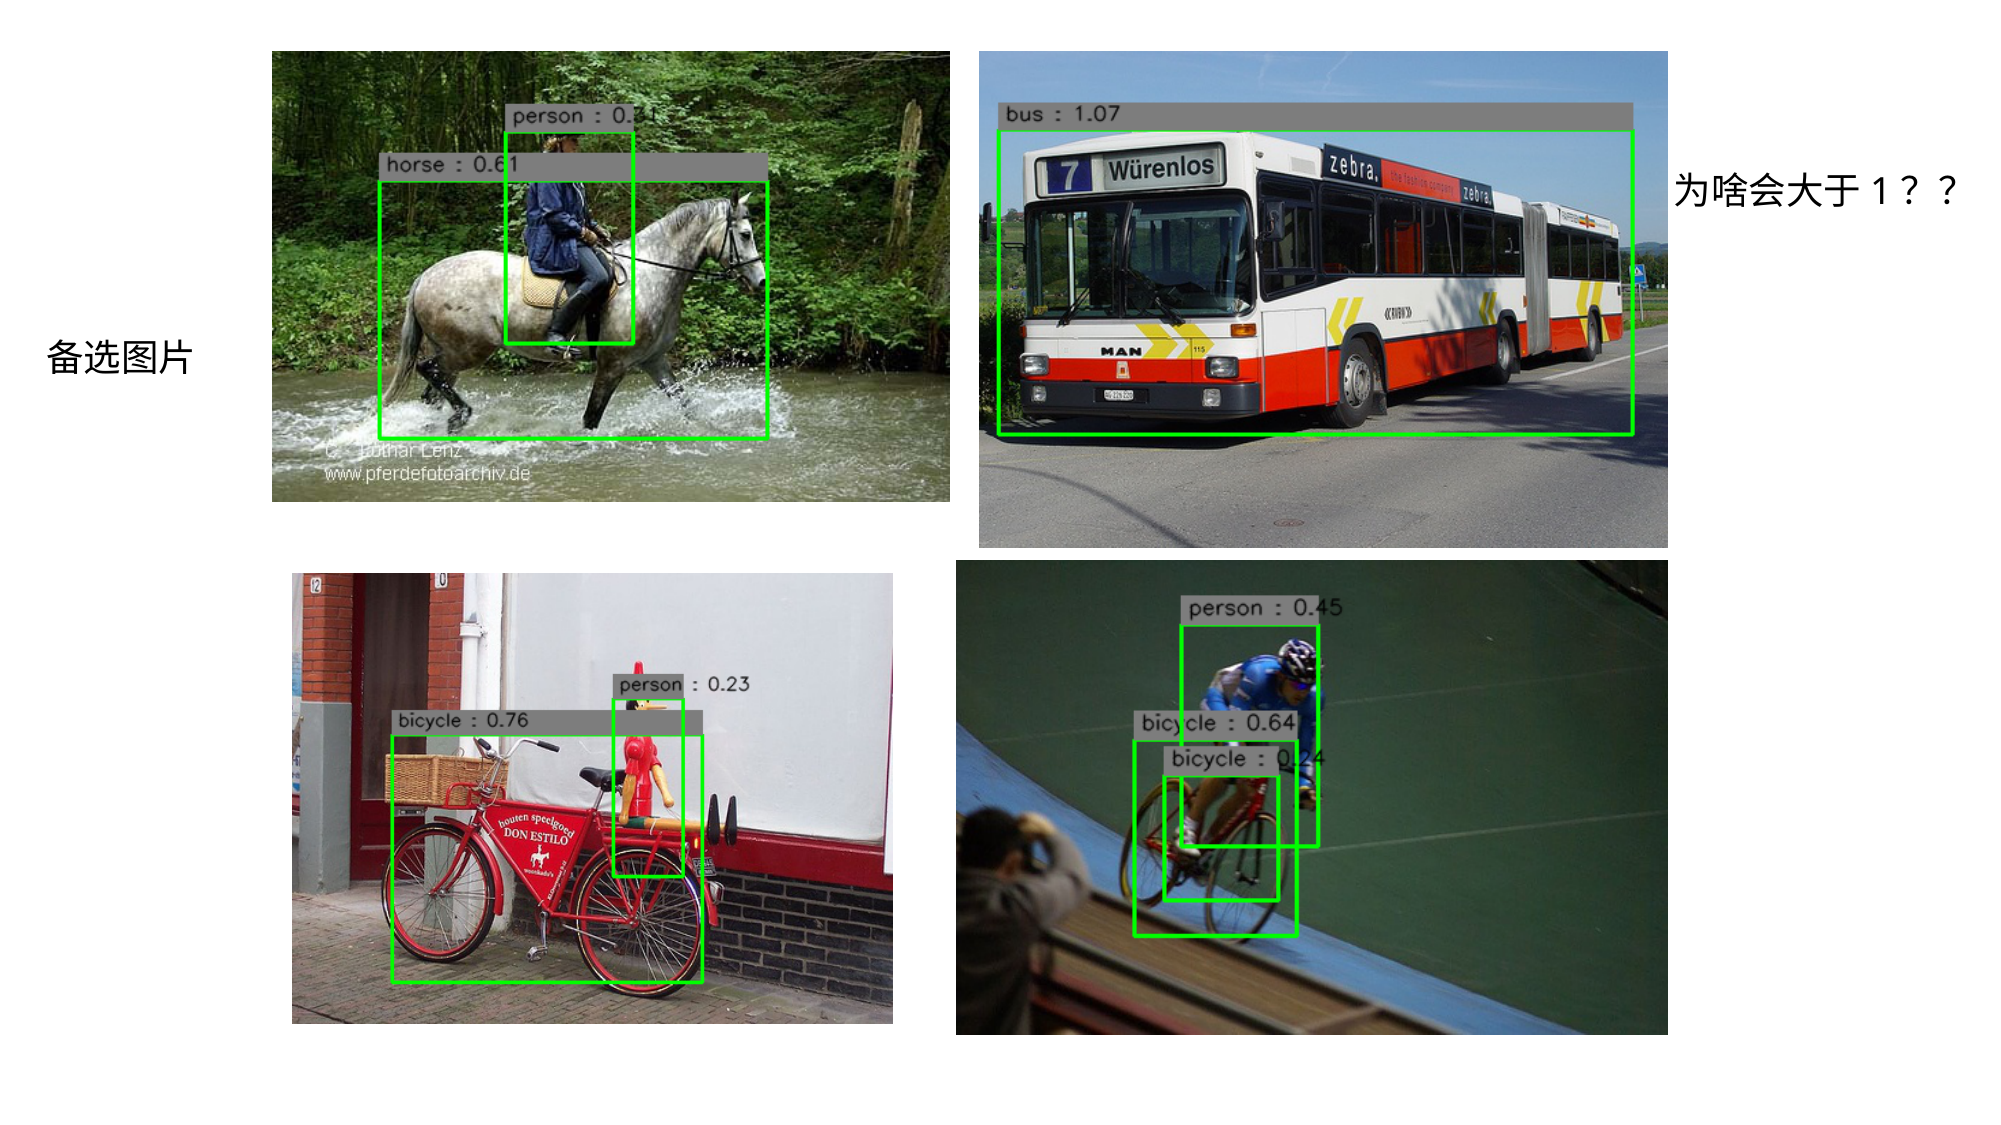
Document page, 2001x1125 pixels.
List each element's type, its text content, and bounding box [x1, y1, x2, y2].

text_box 为啥会大于1？？ [1667, 159, 1991, 220]
text_box 备选图片 [31, 326, 212, 387]
picture [979, 51, 1668, 548]
picture [956, 560, 1668, 1035]
picture [272, 51, 950, 502]
picture [292, 573, 893, 1024]
